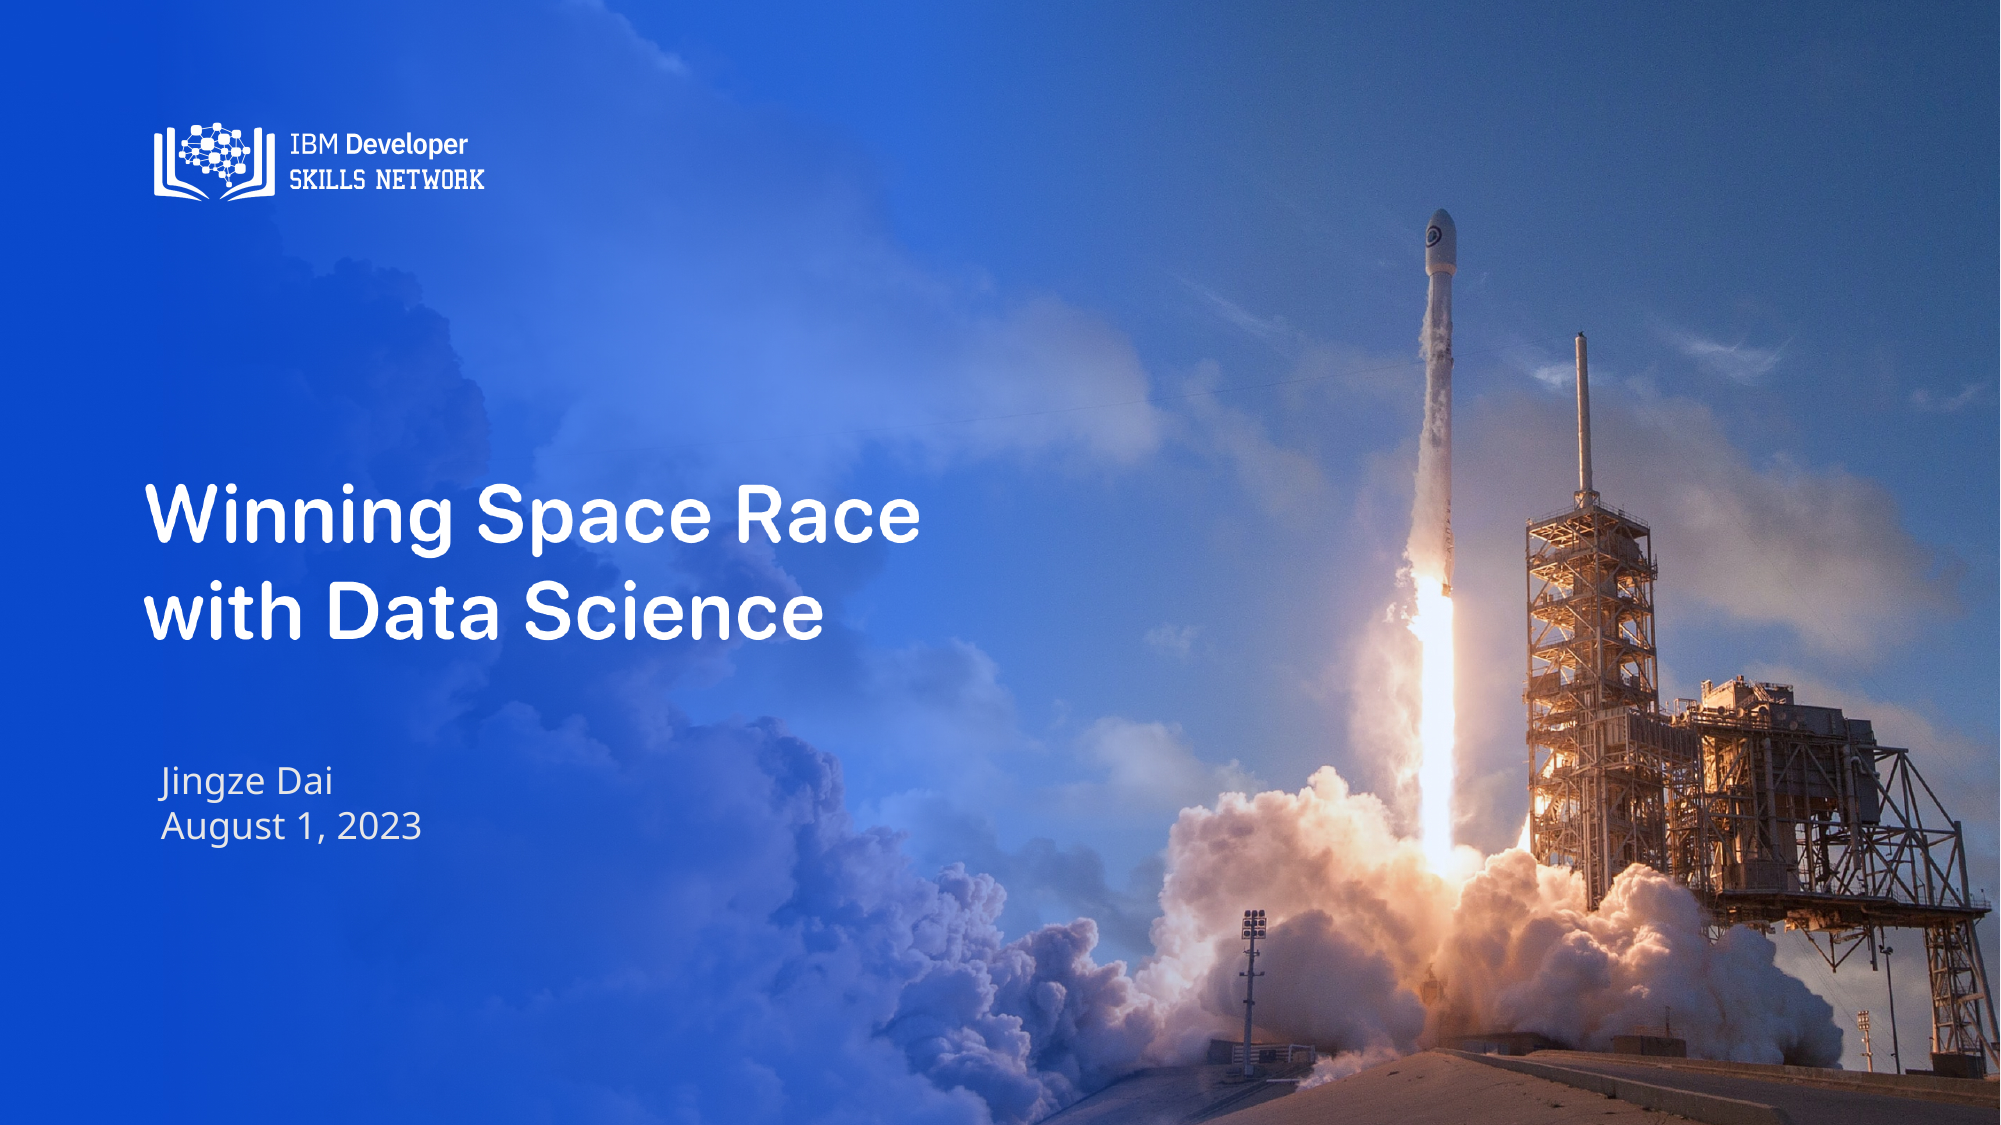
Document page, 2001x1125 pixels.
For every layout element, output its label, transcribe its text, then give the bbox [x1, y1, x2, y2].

text_box Jingze Dai August 1, 2023 [145, 749, 559, 855]
picture [0, 0, 2001, 1125]
